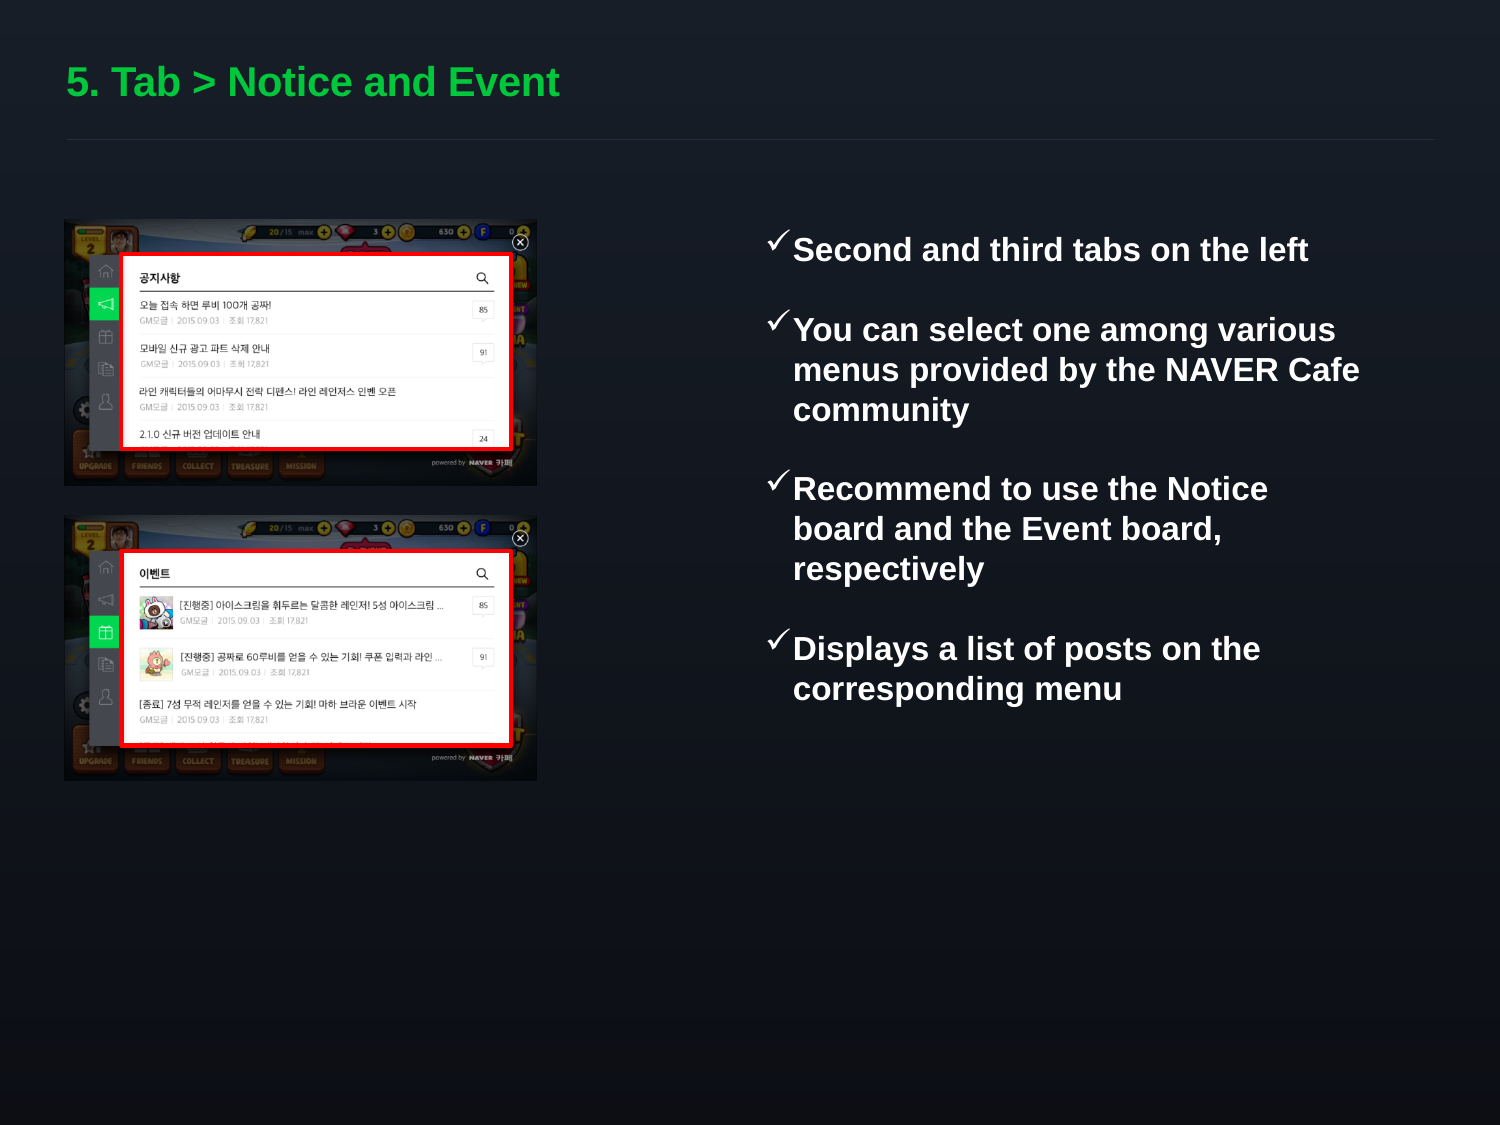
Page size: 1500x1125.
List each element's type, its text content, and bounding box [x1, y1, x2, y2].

title 5. Tab > Notice and Event [66, 54, 1241, 95]
picture [63, 514, 537, 782]
picture [63, 219, 537, 486]
text_box Second and third tabs on the left You can select one among various menus provided by the NAVER Cafe community Recommend to use the Notice board and the Event board, respectively Displays a list of posts on the corresponding menu [750, 220, 1376, 755]
